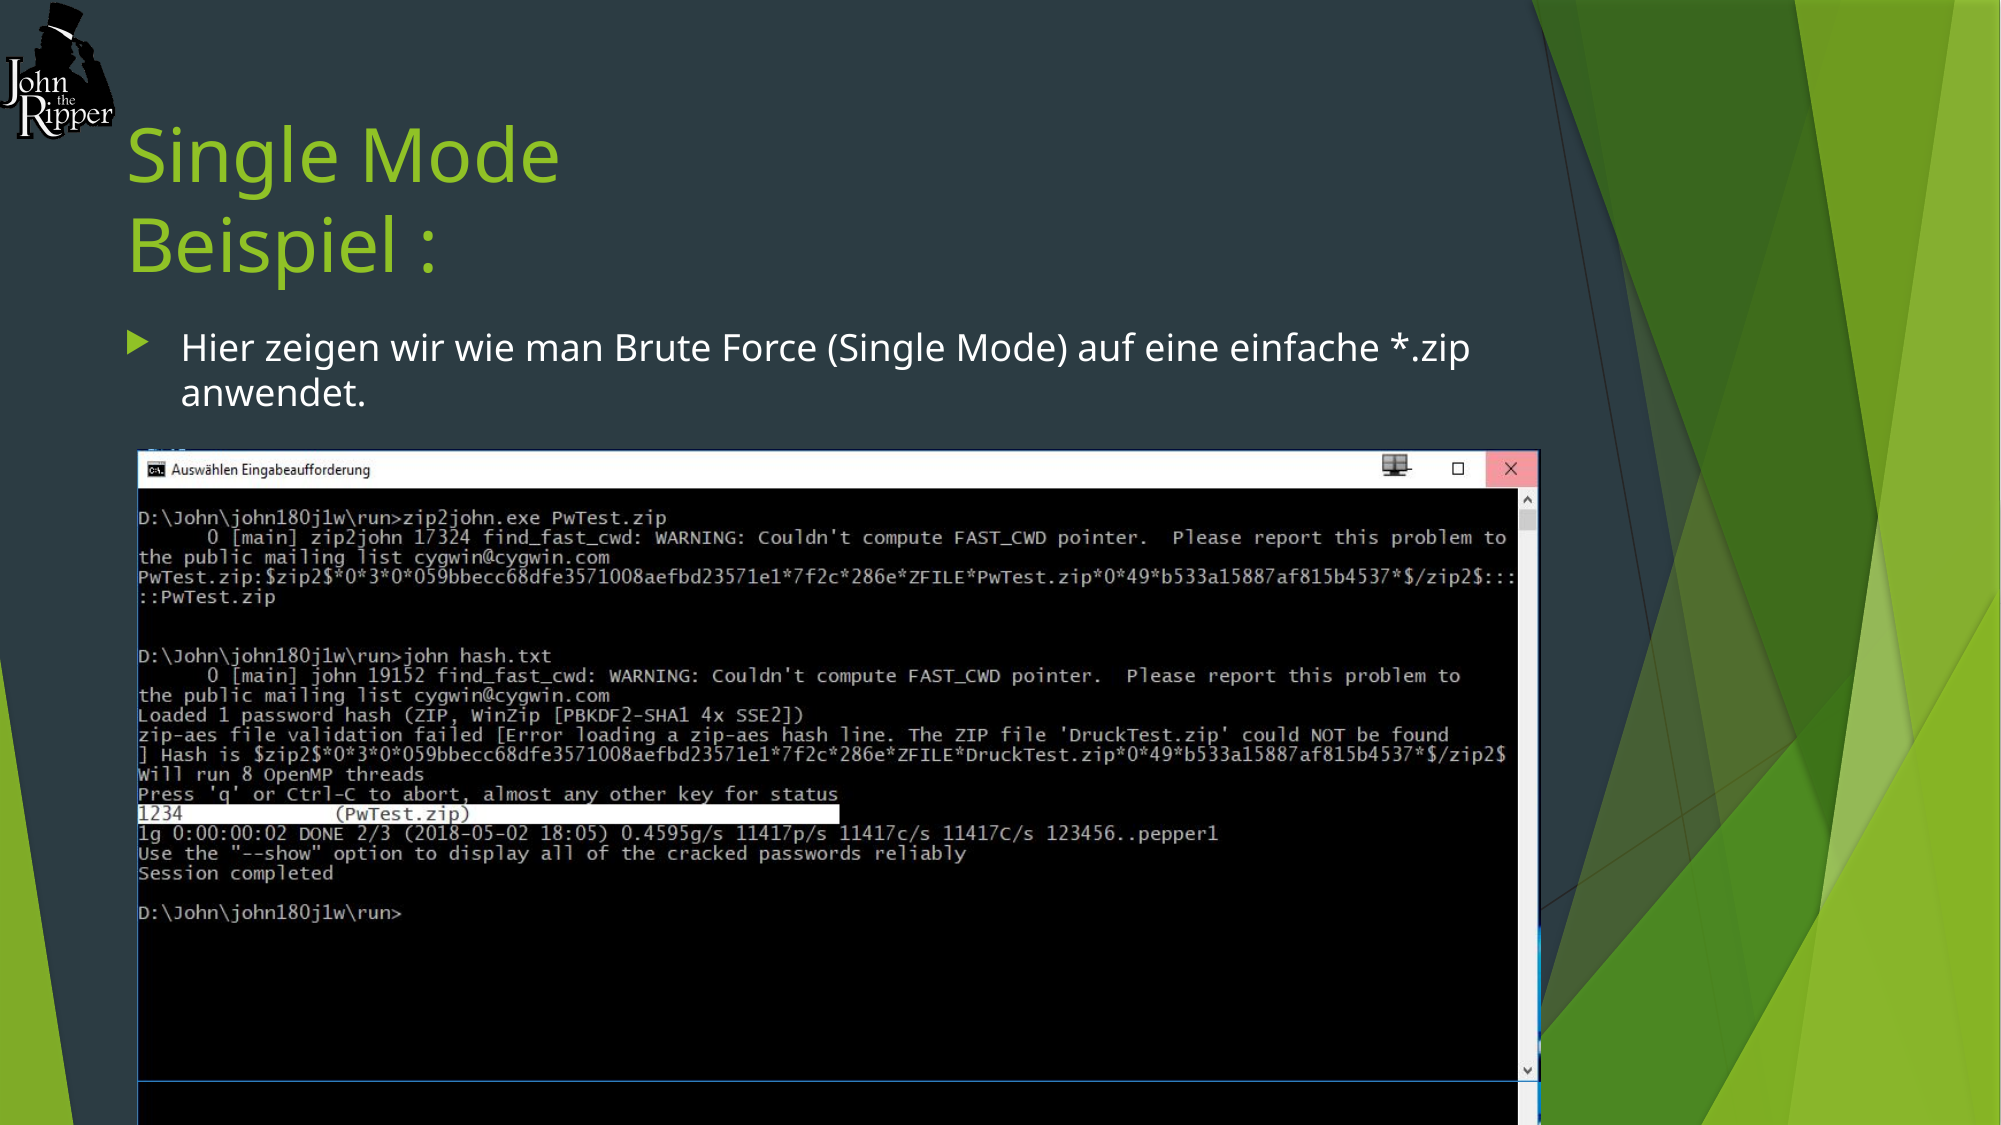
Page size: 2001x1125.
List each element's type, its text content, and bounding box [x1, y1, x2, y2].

picture [0, 0, 122, 142]
picture [136, 449, 1542, 1125]
list Hier zeigen wir wie man Brute Force (Single Mode) auf eine einfache *.zip anwendet. [109, 316, 1520, 954]
title Single Mode Beispiel : [111, 99, 1522, 317]
